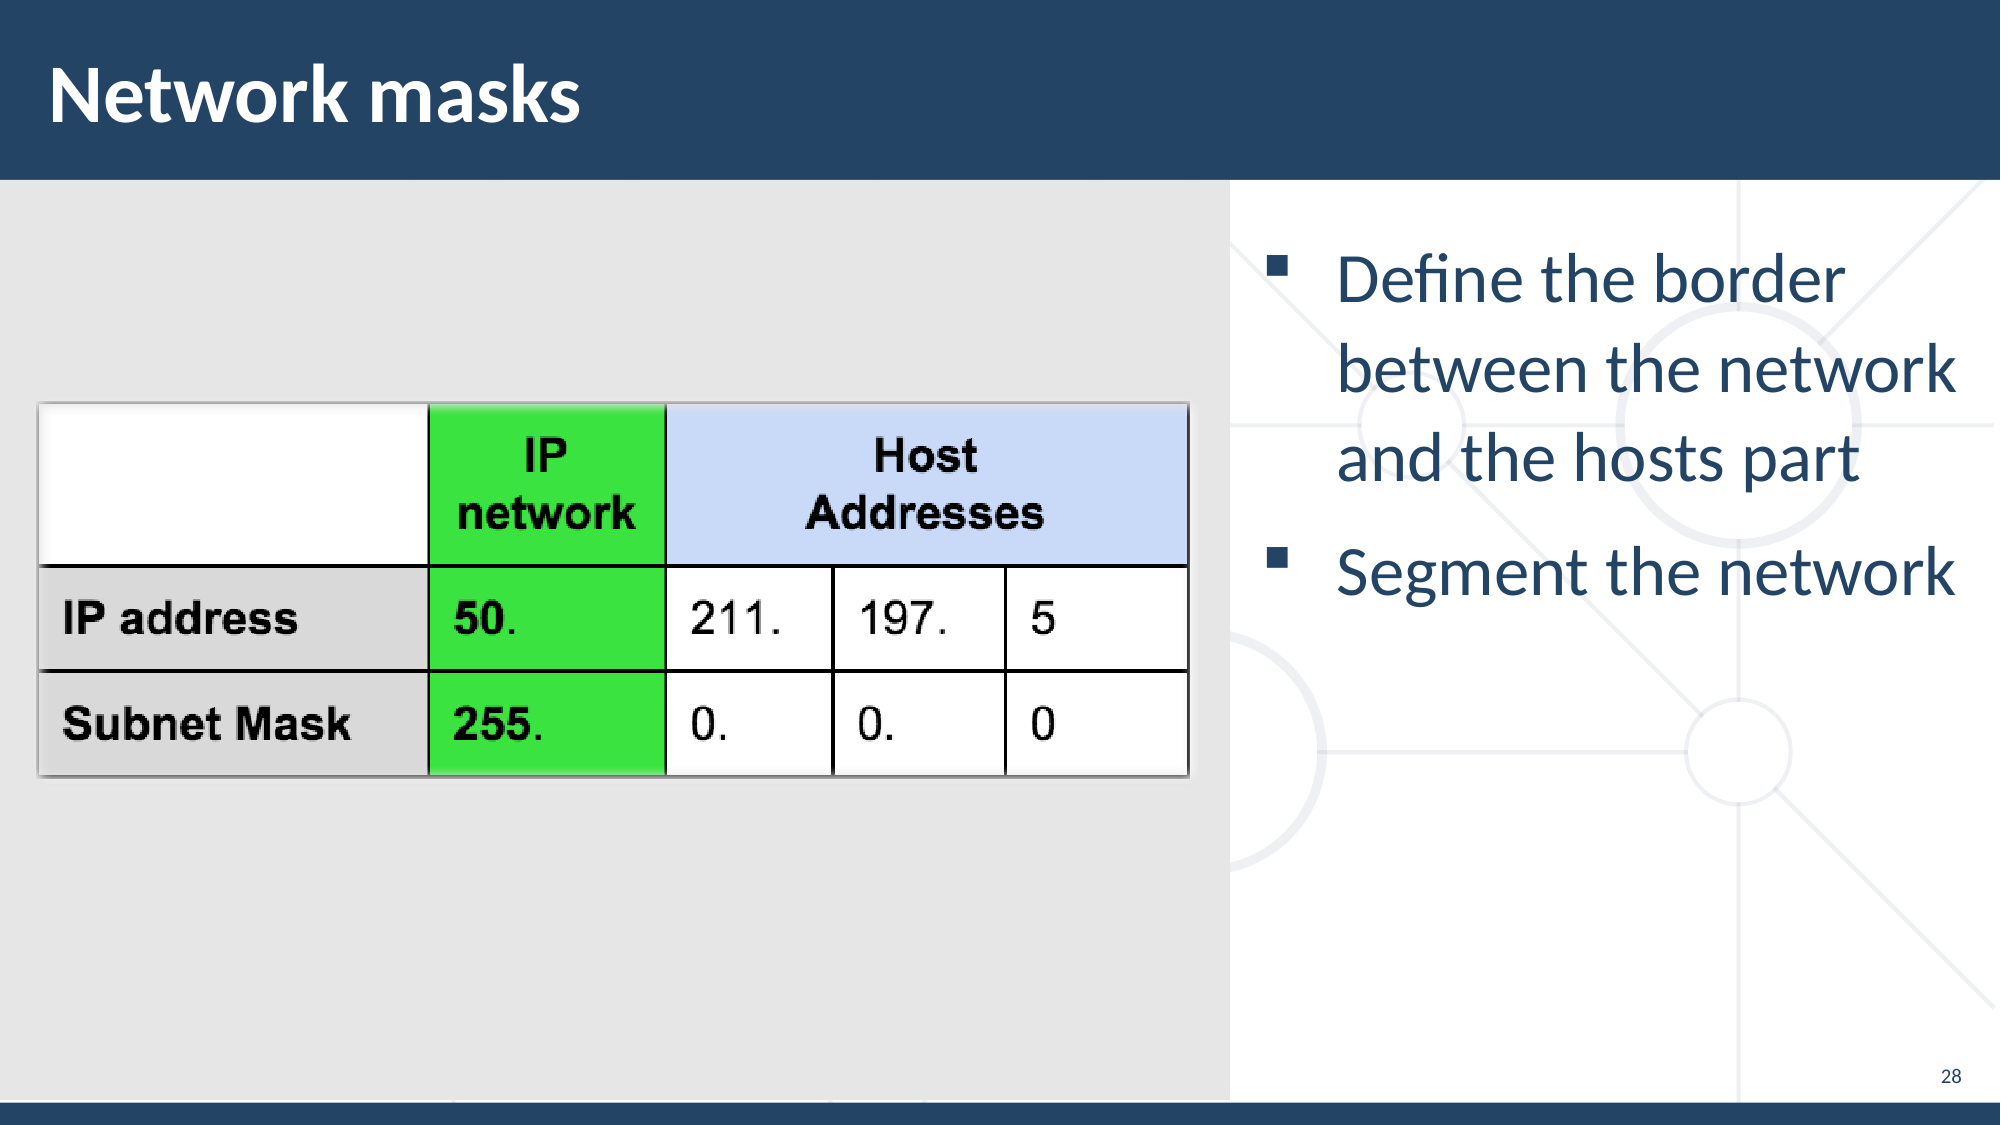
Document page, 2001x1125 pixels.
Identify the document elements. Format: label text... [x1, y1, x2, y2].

title Network masks [31, 16, 1591, 162]
slide_number 28 [1897, 1049, 1968, 1101]
list Define the border between the network and the hosts part Segment the network [1243, 222, 1984, 1047]
picture [0, 179, 1231, 1101]
